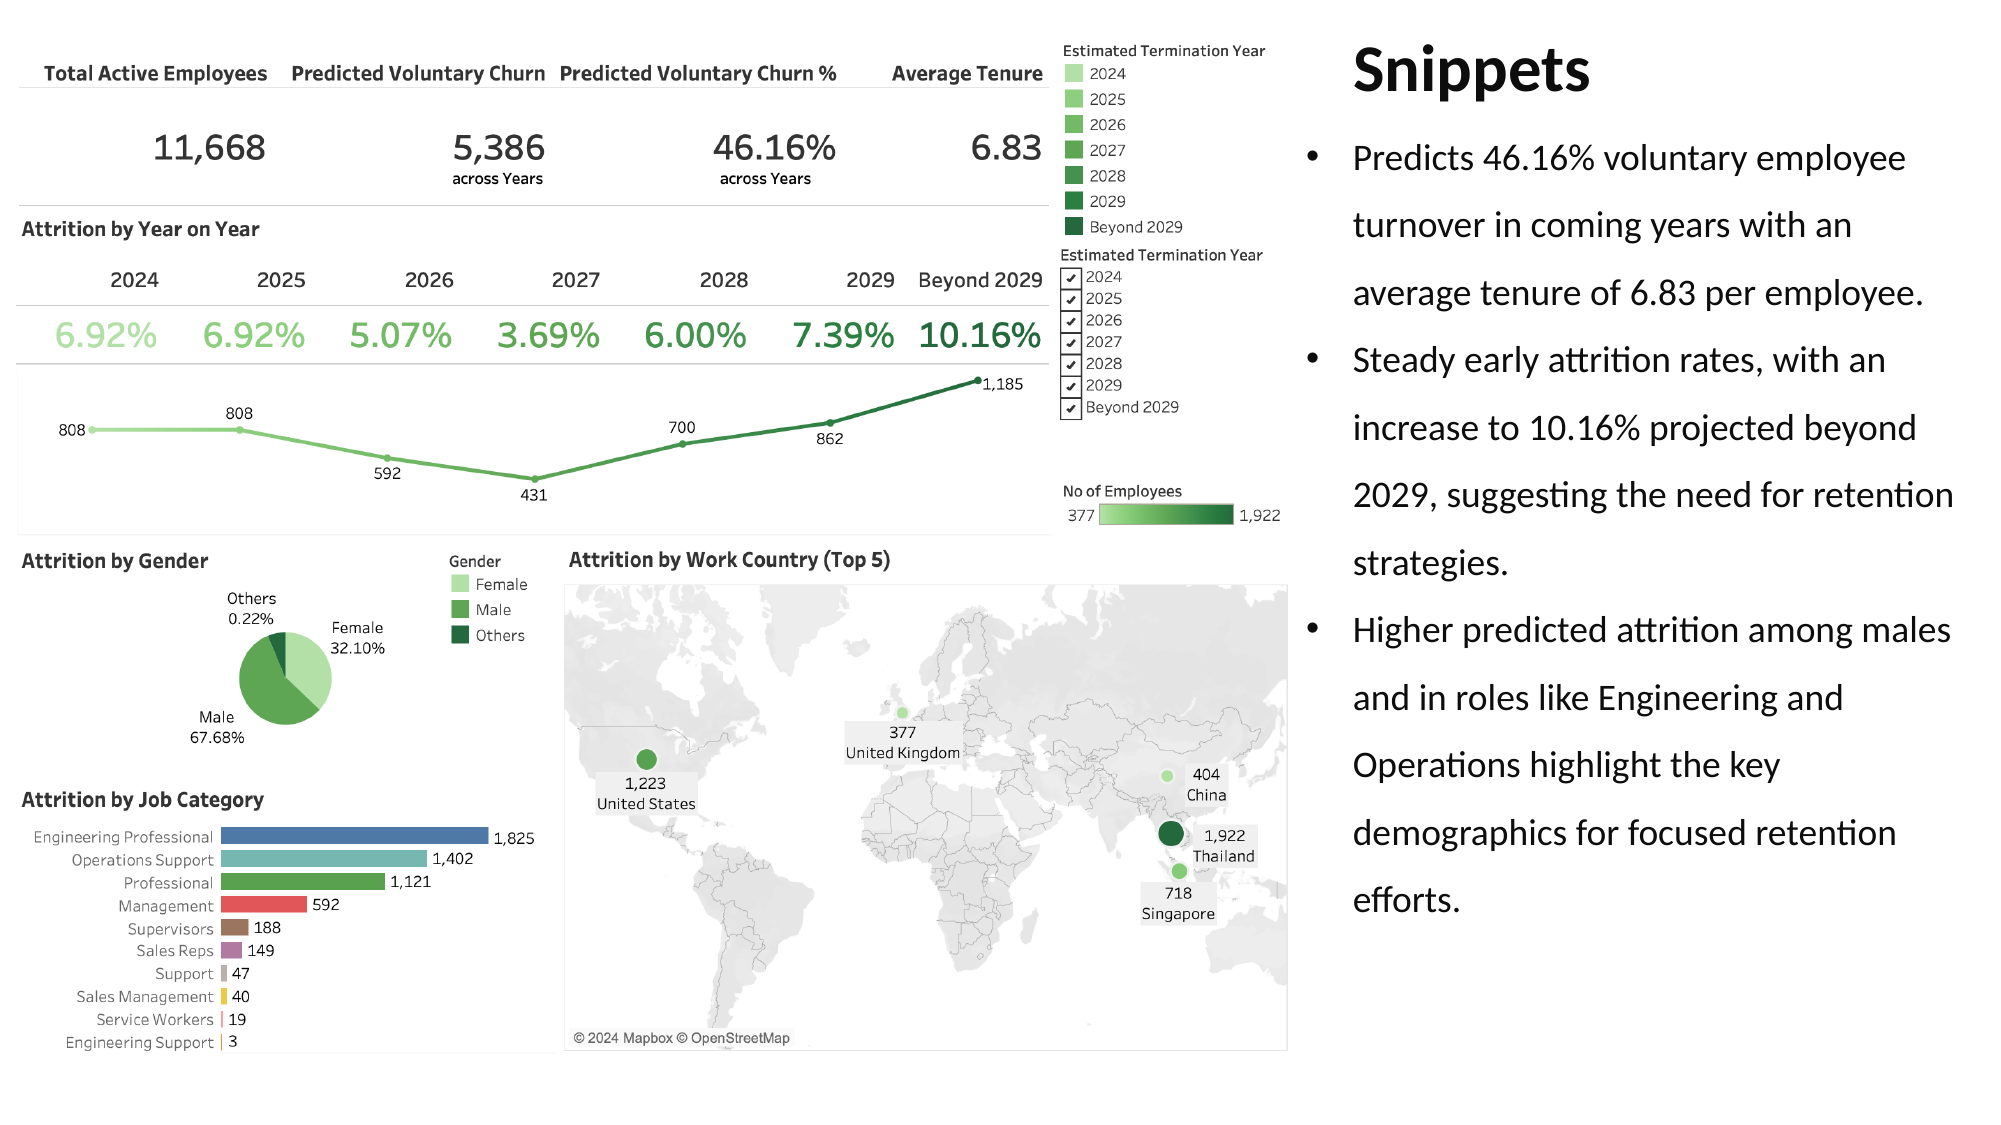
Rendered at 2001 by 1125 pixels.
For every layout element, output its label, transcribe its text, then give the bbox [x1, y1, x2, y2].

text_box Snippets [1338, 0, 1998, 113]
picture [16, 33, 1292, 1054]
text_box Predicts 46.16% voluntary employee turnover in coming years with an average tenure of 6.83 per employee. Steady early attrition rates, with an increase to 10.16% projected beyond 2029, suggesting the need for retention strategies. Higher predicted attrition among males and in roles like Engineering and Operations highlight the key demographics for focused retention efforts. [1292, 102, 1975, 928]
